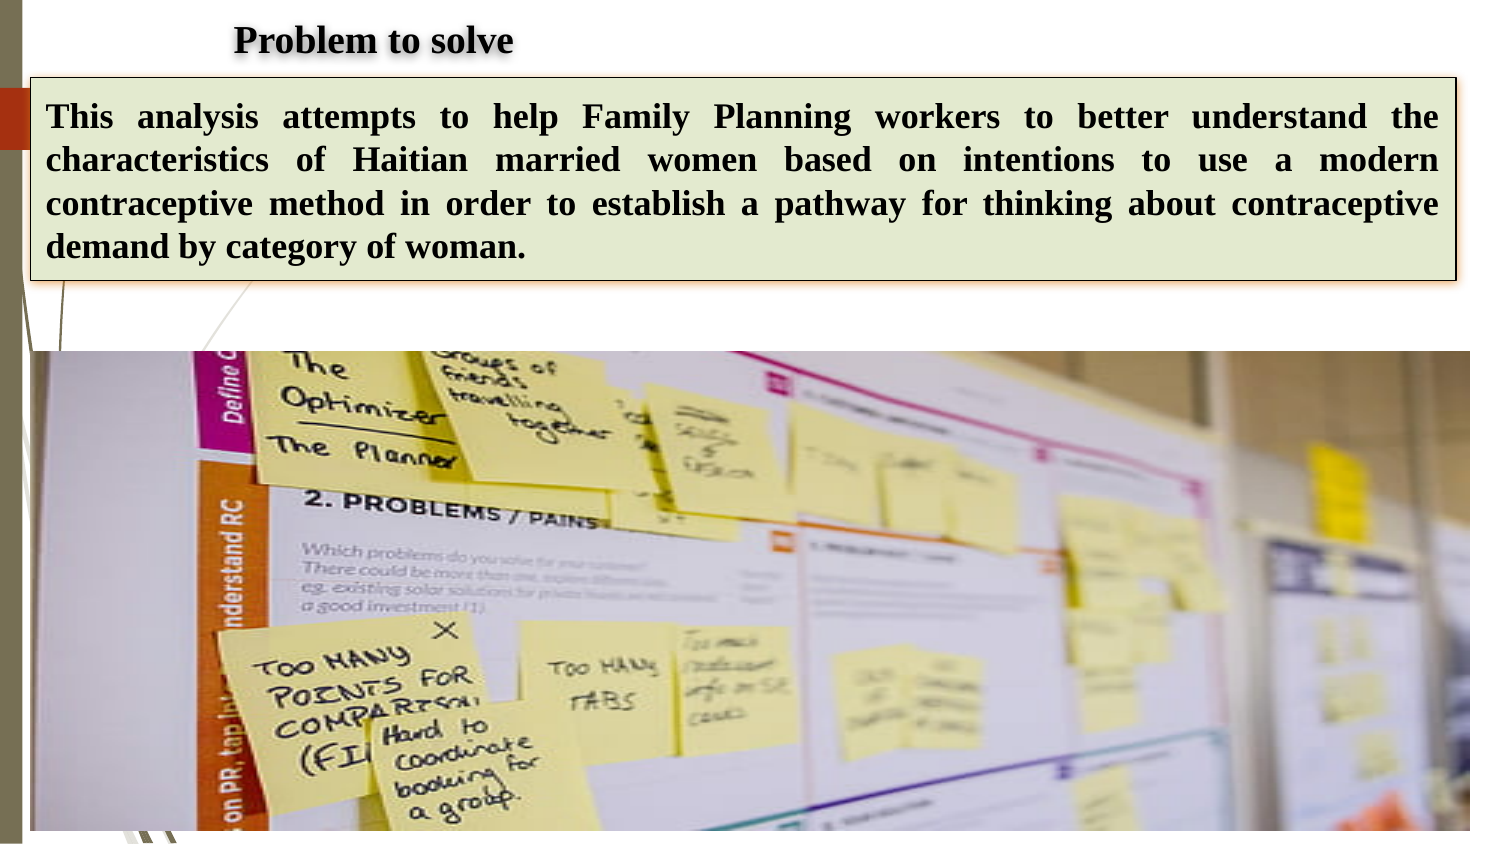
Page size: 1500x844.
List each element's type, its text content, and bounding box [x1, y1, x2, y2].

picture [30, 351, 1470, 831]
text_box This analysis attempts to help Family Planning workers to better understand the characteristics of Haitian married women based on intentions to use a modern contraceptive method in order to establish a pathway for thinking about contraceptive demand by category of woman. [30, 77, 1457, 281]
text_box Problem to solve [218, 0, 592, 72]
